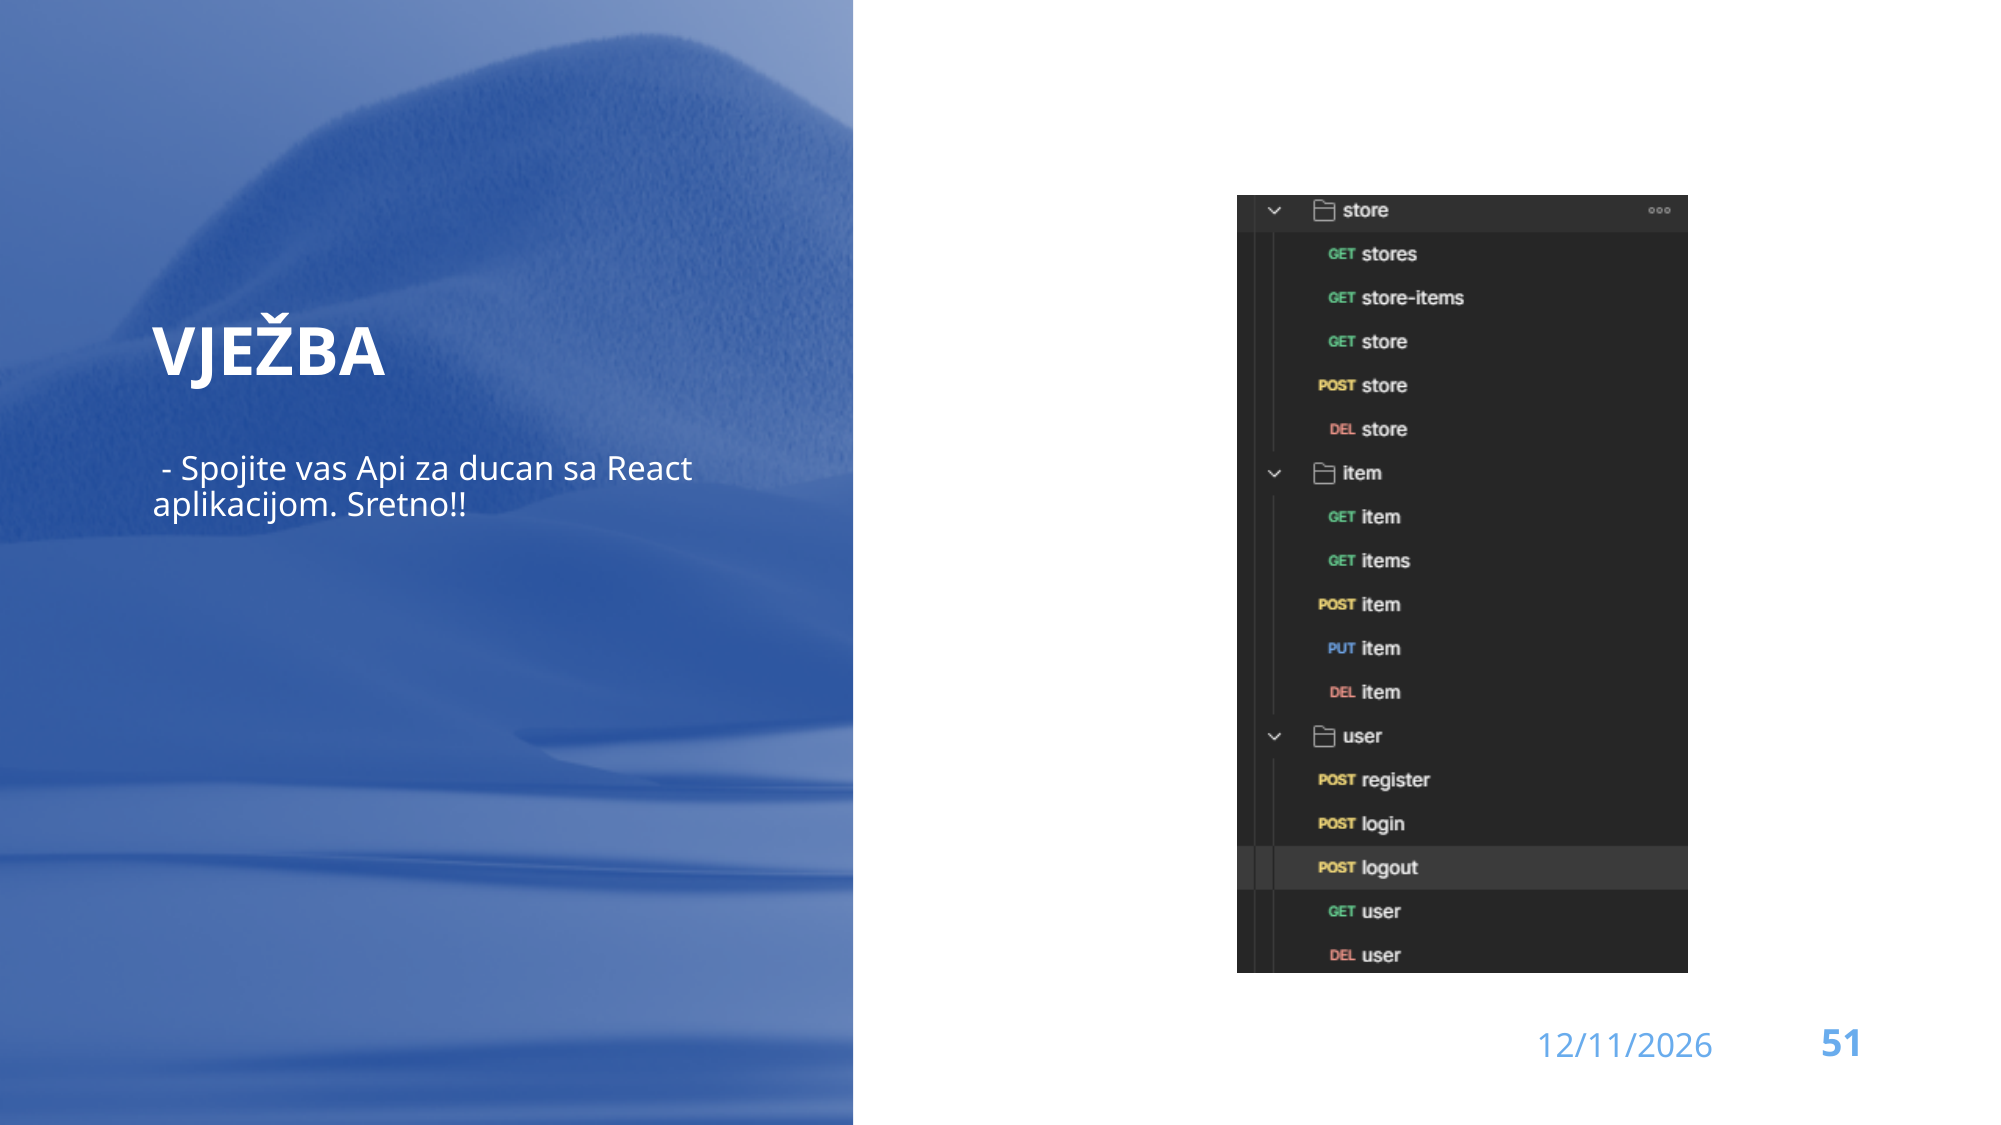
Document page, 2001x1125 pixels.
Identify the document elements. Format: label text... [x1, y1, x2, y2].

title VJEžba [137, 161, 783, 398]
list - Spojite vas Api za ducan sa React aplikacijom. Sretno!! [137, 444, 783, 963]
picture [0, 0, 854, 1125]
picture [1237, 195, 1688, 973]
